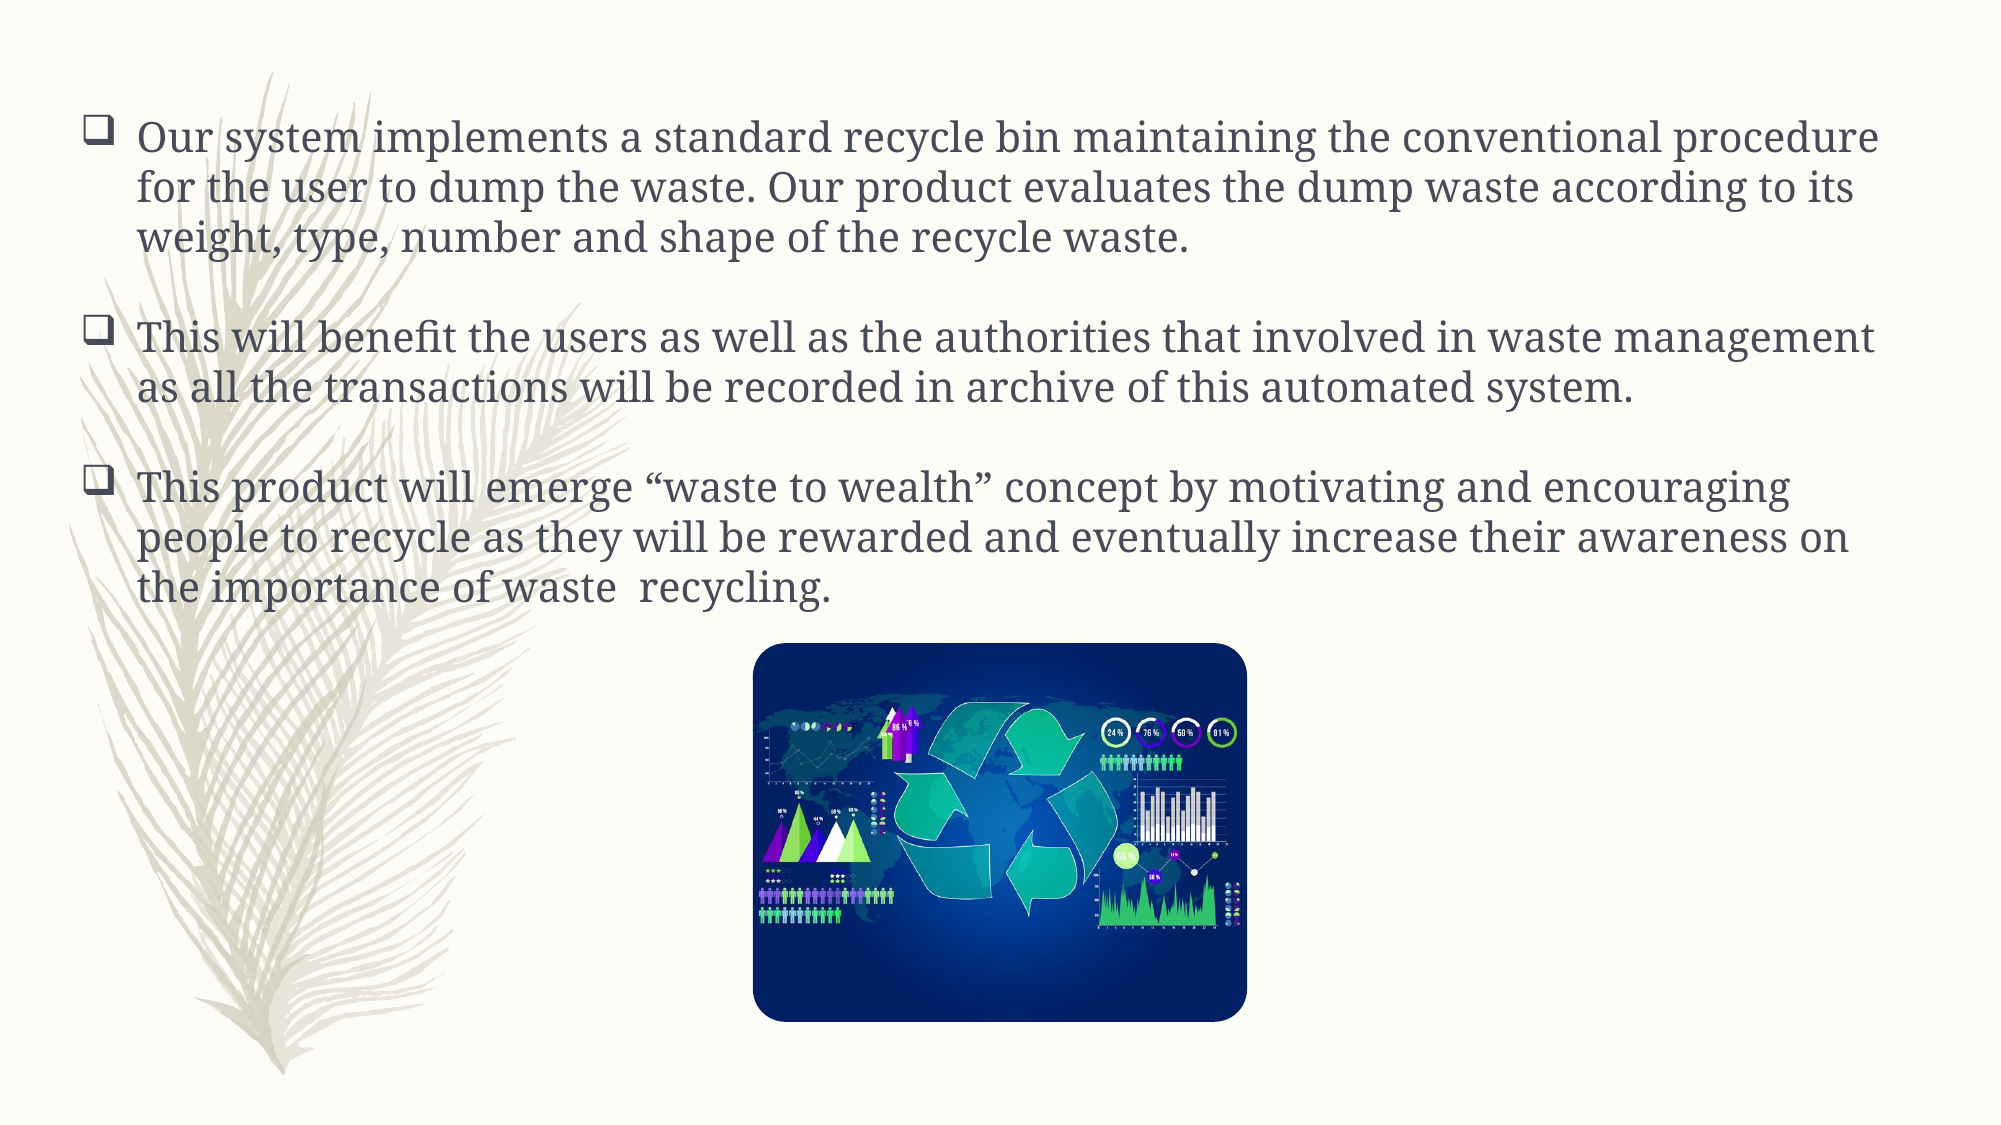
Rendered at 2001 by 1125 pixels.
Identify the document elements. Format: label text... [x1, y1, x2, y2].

text_box Our system implements a standard recycle bin maintaining the conventional procedure for the user to dump the waste. Our product evaluates the dump waste according to its weight, type, number and shape of the recycle waste. This will benefit the users as well as the authorities that involved in waste management as all the transactions will be recorded in archive of this automated system. This product will emerge “waste to wealth” concept by motivating and encouraging people to recycle as they will be rewarded and eventually increase their awareness on the importance of waste recycling. [65, 103, 1927, 618]
picture [752, 642, 1248, 1023]
